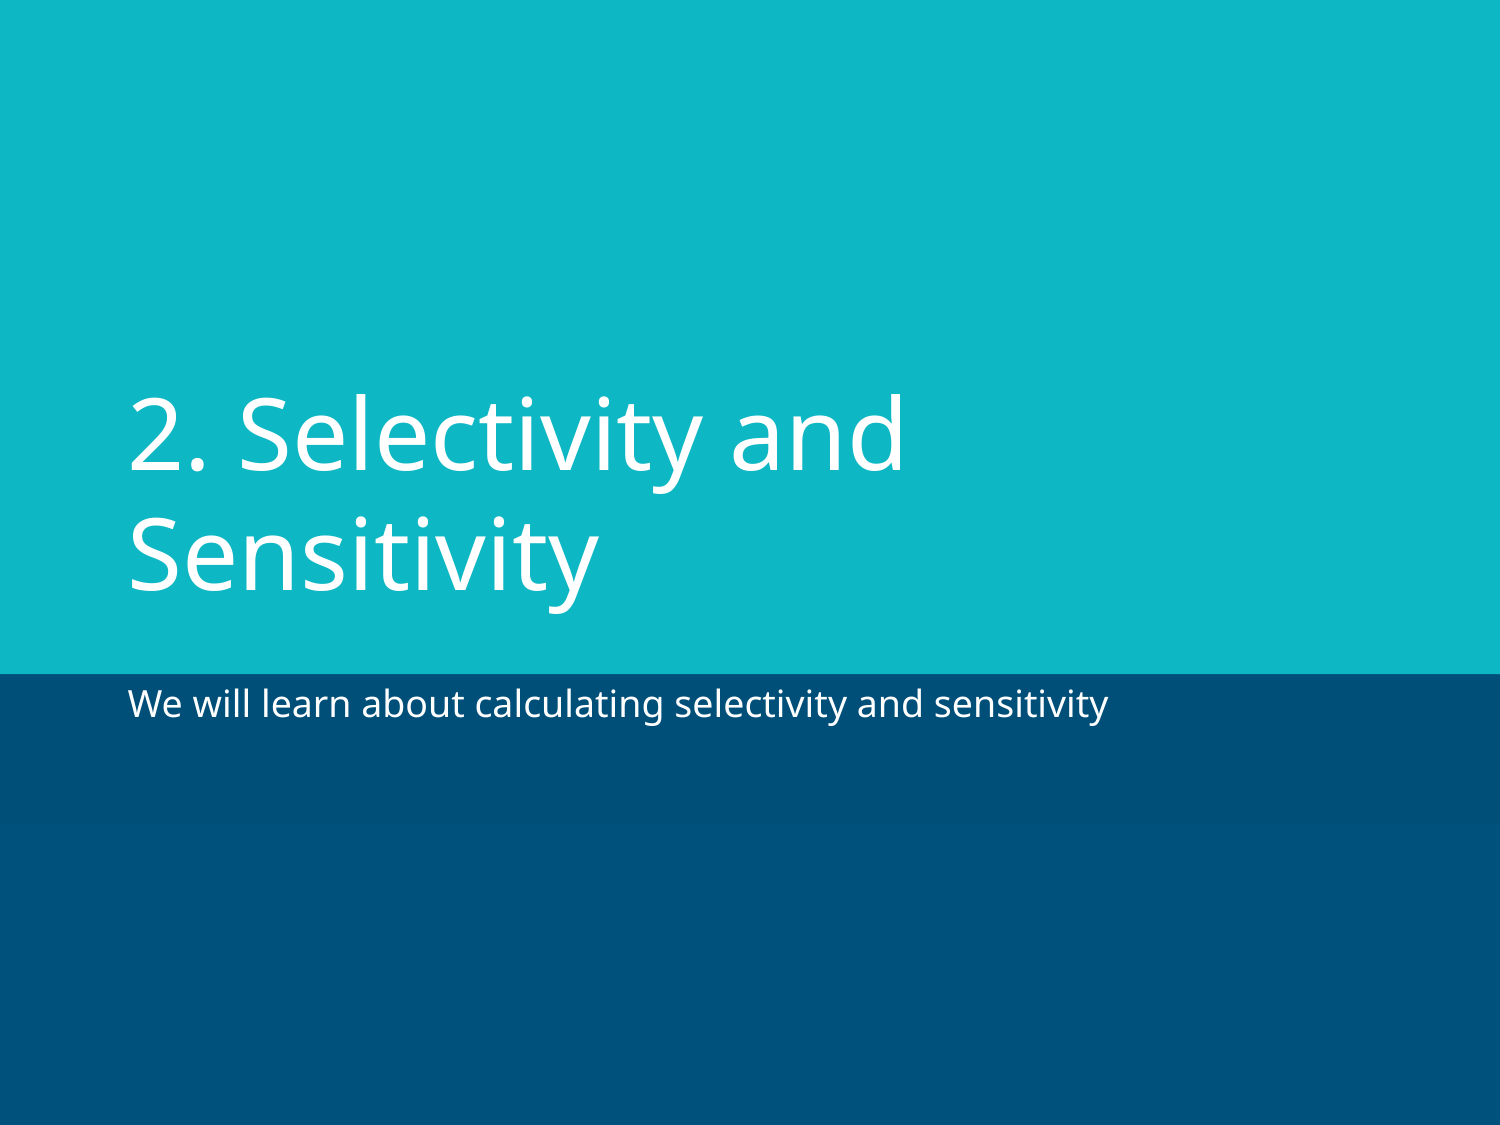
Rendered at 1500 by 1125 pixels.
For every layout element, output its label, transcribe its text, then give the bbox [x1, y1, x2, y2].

title 2. Selectivity and Sensitivity [112, 453, 1404, 625]
subtitle We will learn about calculating selectivity and sensitivity [112, 646, 1159, 759]
